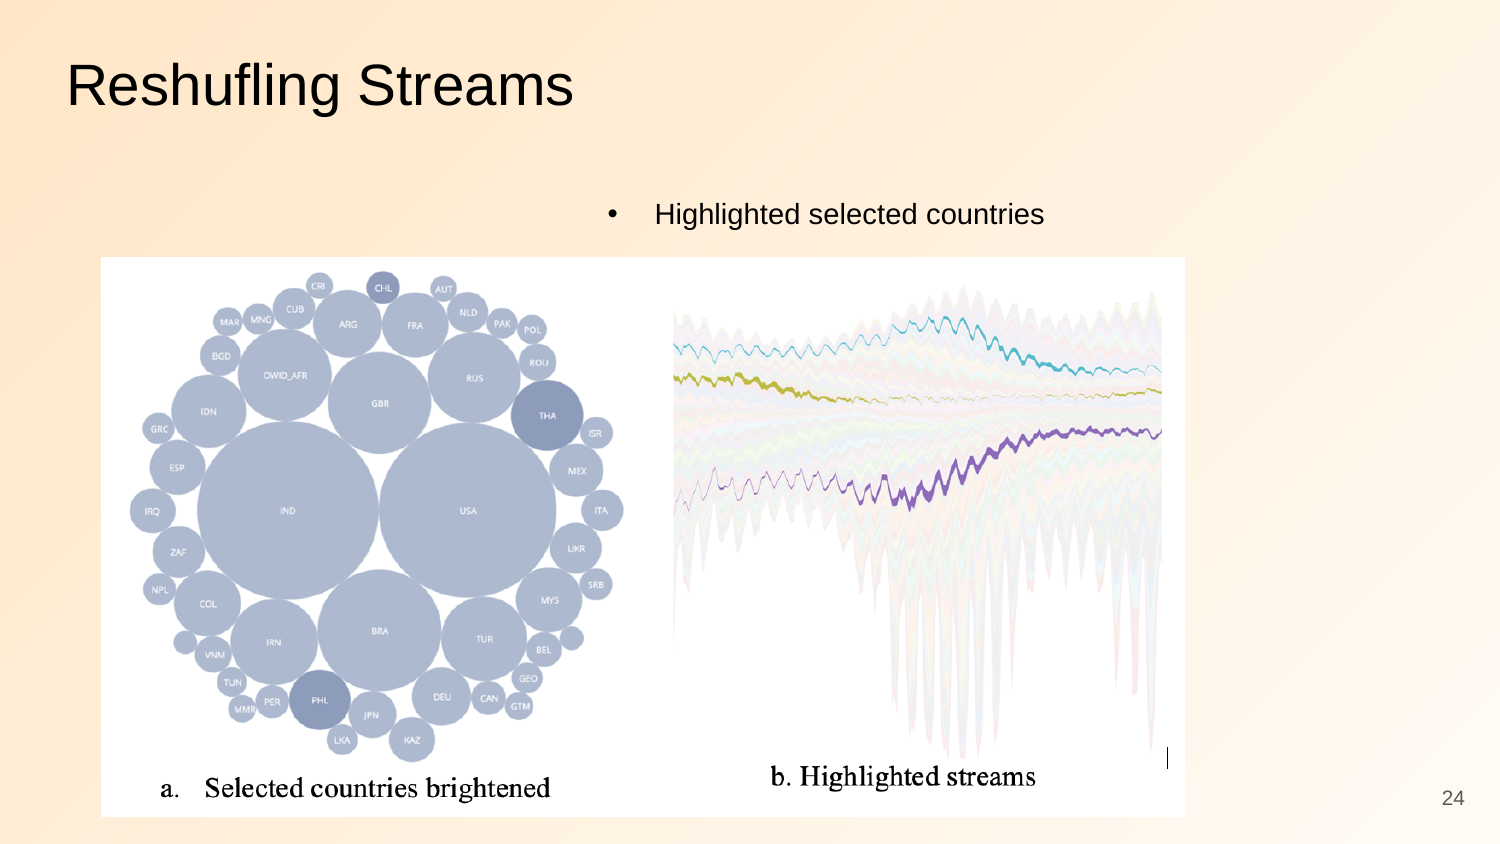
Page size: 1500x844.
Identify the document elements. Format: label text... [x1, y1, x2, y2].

text_box Highlighted selected countries [592, 188, 1250, 238]
title Reshufling Streams [51, 32, 1449, 126]
slide_number 24 [1389, 764, 1480, 830]
list [51, 189, 1449, 750]
picture [100, 256, 1185, 817]
